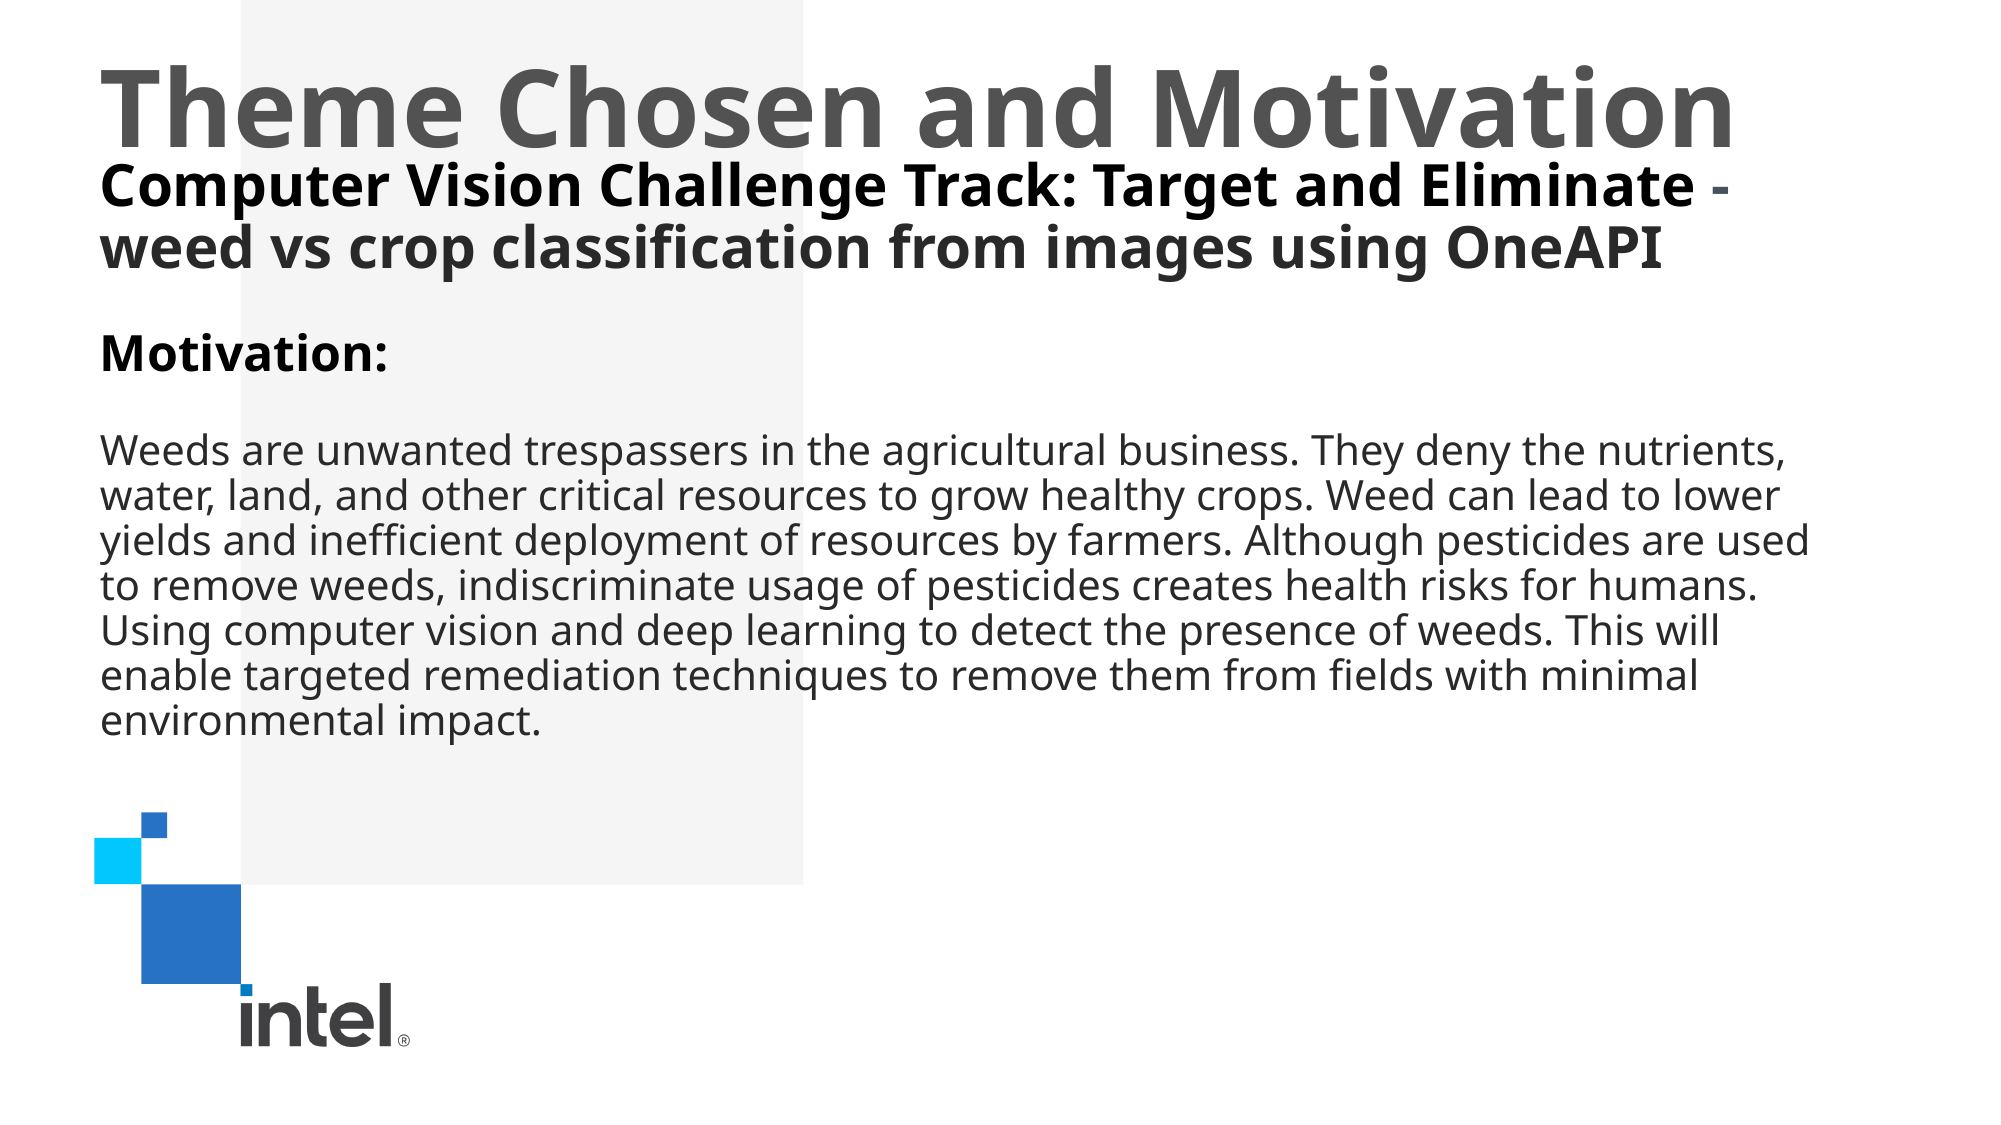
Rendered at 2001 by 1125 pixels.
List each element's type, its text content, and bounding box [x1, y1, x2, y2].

text_box Computer Vision Challenge Track: Target and Eliminate - weed vs crop classification from images using OneAPI Motivation: Weeds are unwanted trespassers in the agricultural business. They deny the nutrients, water, land, and other critical resources to grow healthy crops. Weed can lead to lower yields and inefficient deployment of resources by farmers. Although pesticides are used to remove weeds, indiscriminate usage of pesticides creates health risks for humans. Using computer vision and deep learning to detect the presence of weeds. This will enable targeted remediation techniques to remove them from fields with minimal environmental impact. [99, 92, 1827, 837]
picture [240, 983, 410, 1047]
title Theme Chosen and Motivation [99, 54, 1901, 235]
